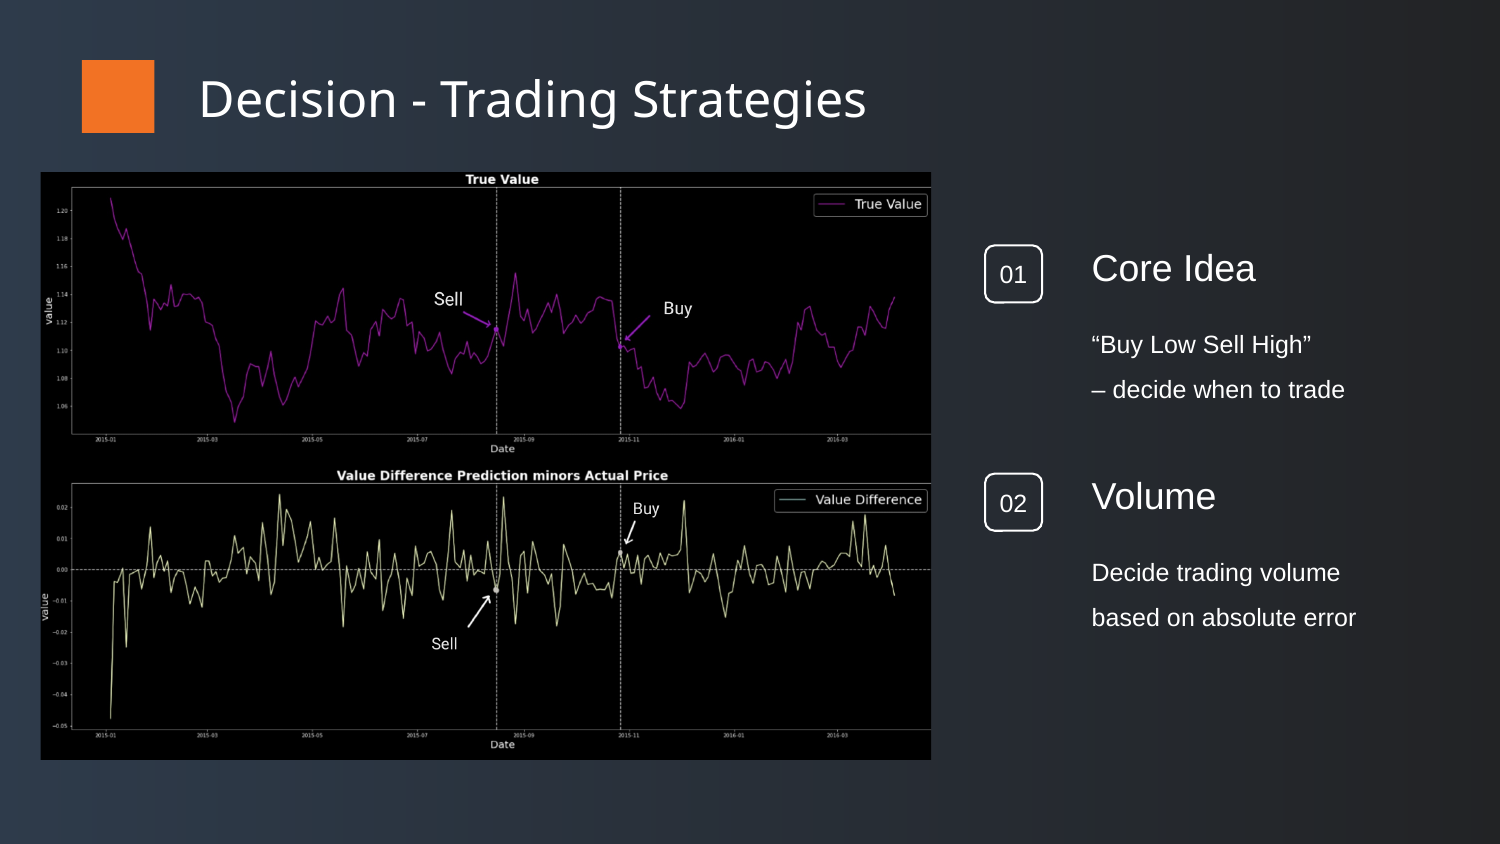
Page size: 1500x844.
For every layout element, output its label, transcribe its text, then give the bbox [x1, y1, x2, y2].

picture [40, 171, 932, 760]
text_box 01 [985, 245, 1043, 303]
text_box Decide trading volume based on absolute error [1080, 535, 1391, 637]
text_box [80, 58, 157, 135]
text_box Volume [1080, 466, 1356, 523]
text_box Core Idea [1080, 237, 1356, 295]
text_box “Buy Low Sell High” – decide when to trade [1080, 307, 1391, 409]
text_box 02 [985, 473, 1043, 531]
text_box Decision - Trading Strategies [184, 60, 883, 135]
